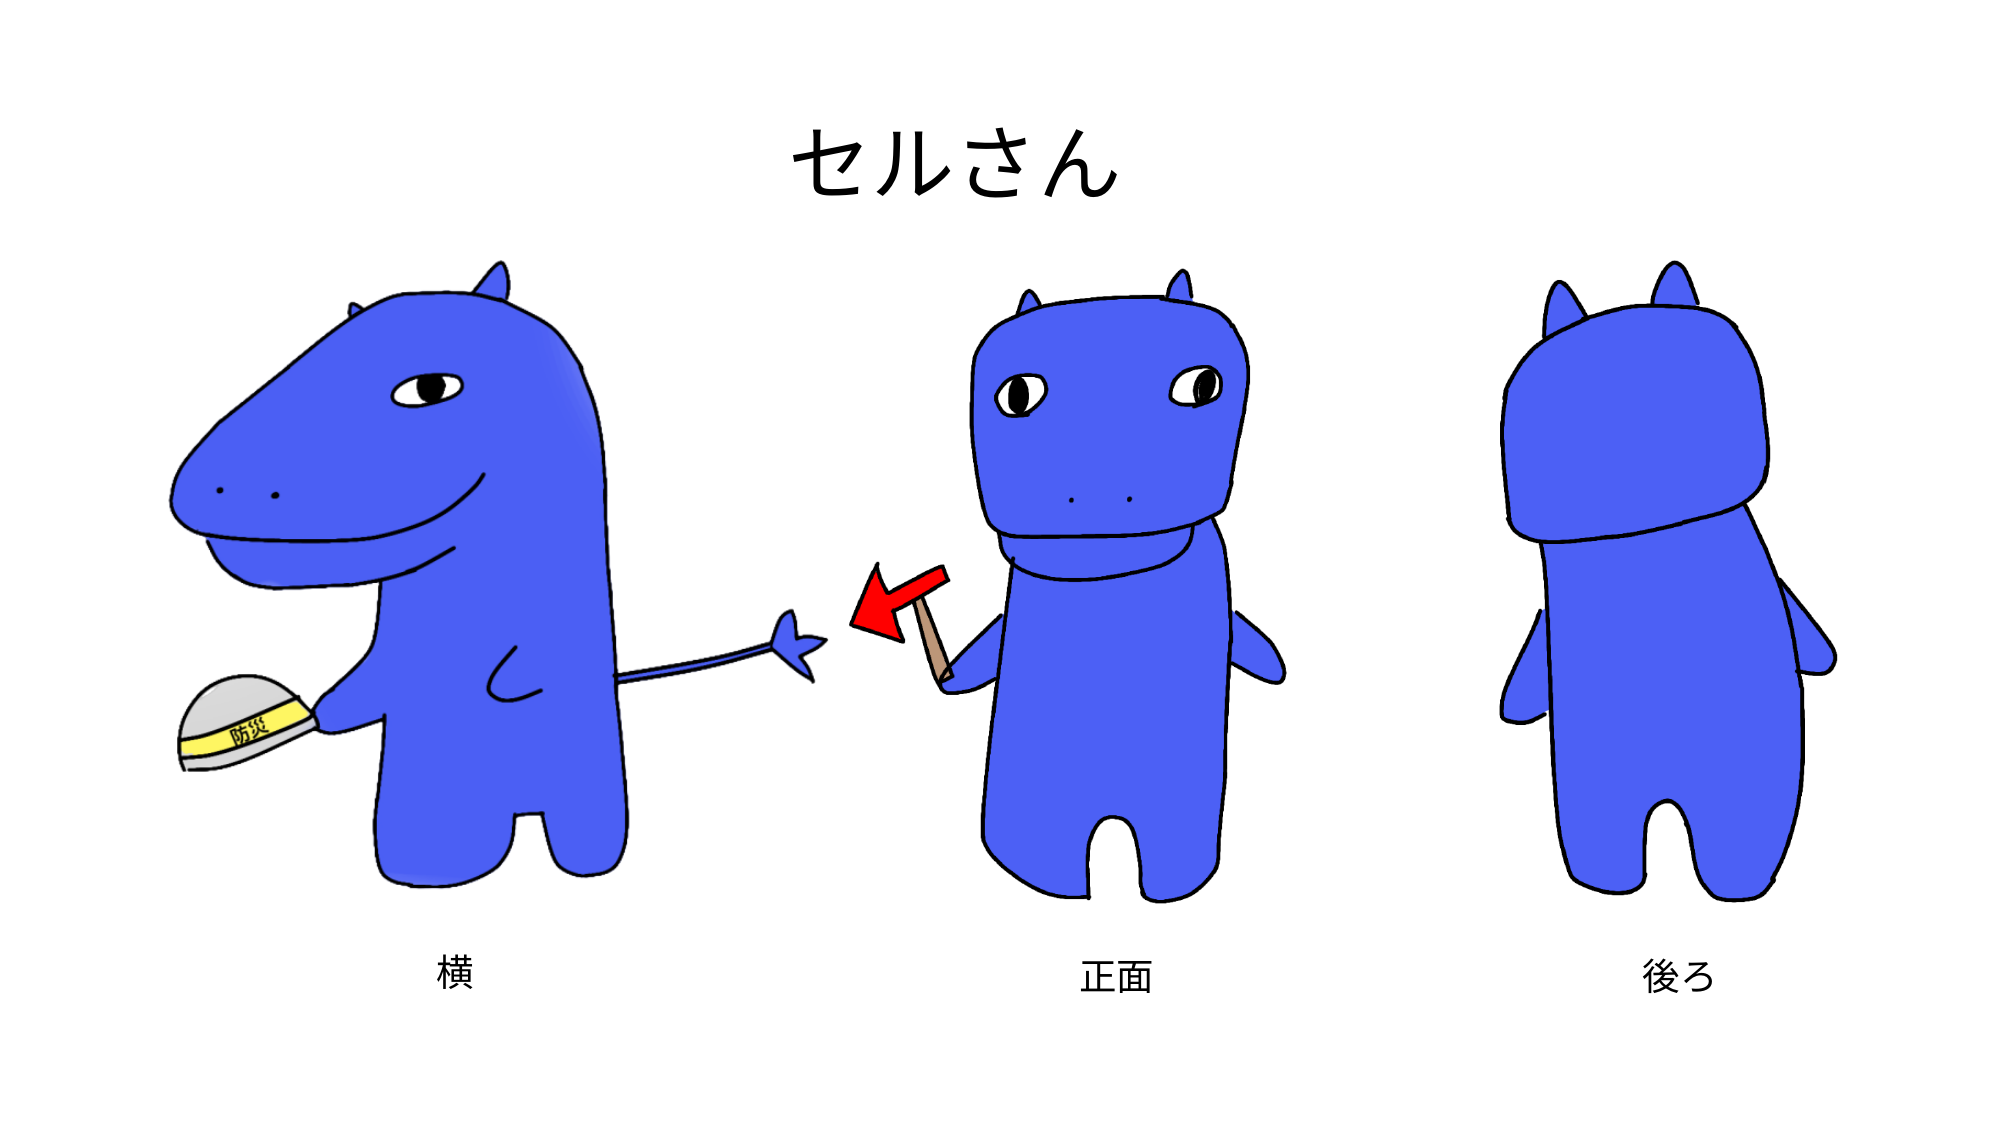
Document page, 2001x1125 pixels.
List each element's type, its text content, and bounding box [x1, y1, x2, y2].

text_box セルさん [773, 103, 1137, 193]
text_box 後ろ [1627, 946, 1733, 1005]
text_box 正面 [1064, 972, 1170, 1005]
picture [51, 166, 2000, 1044]
